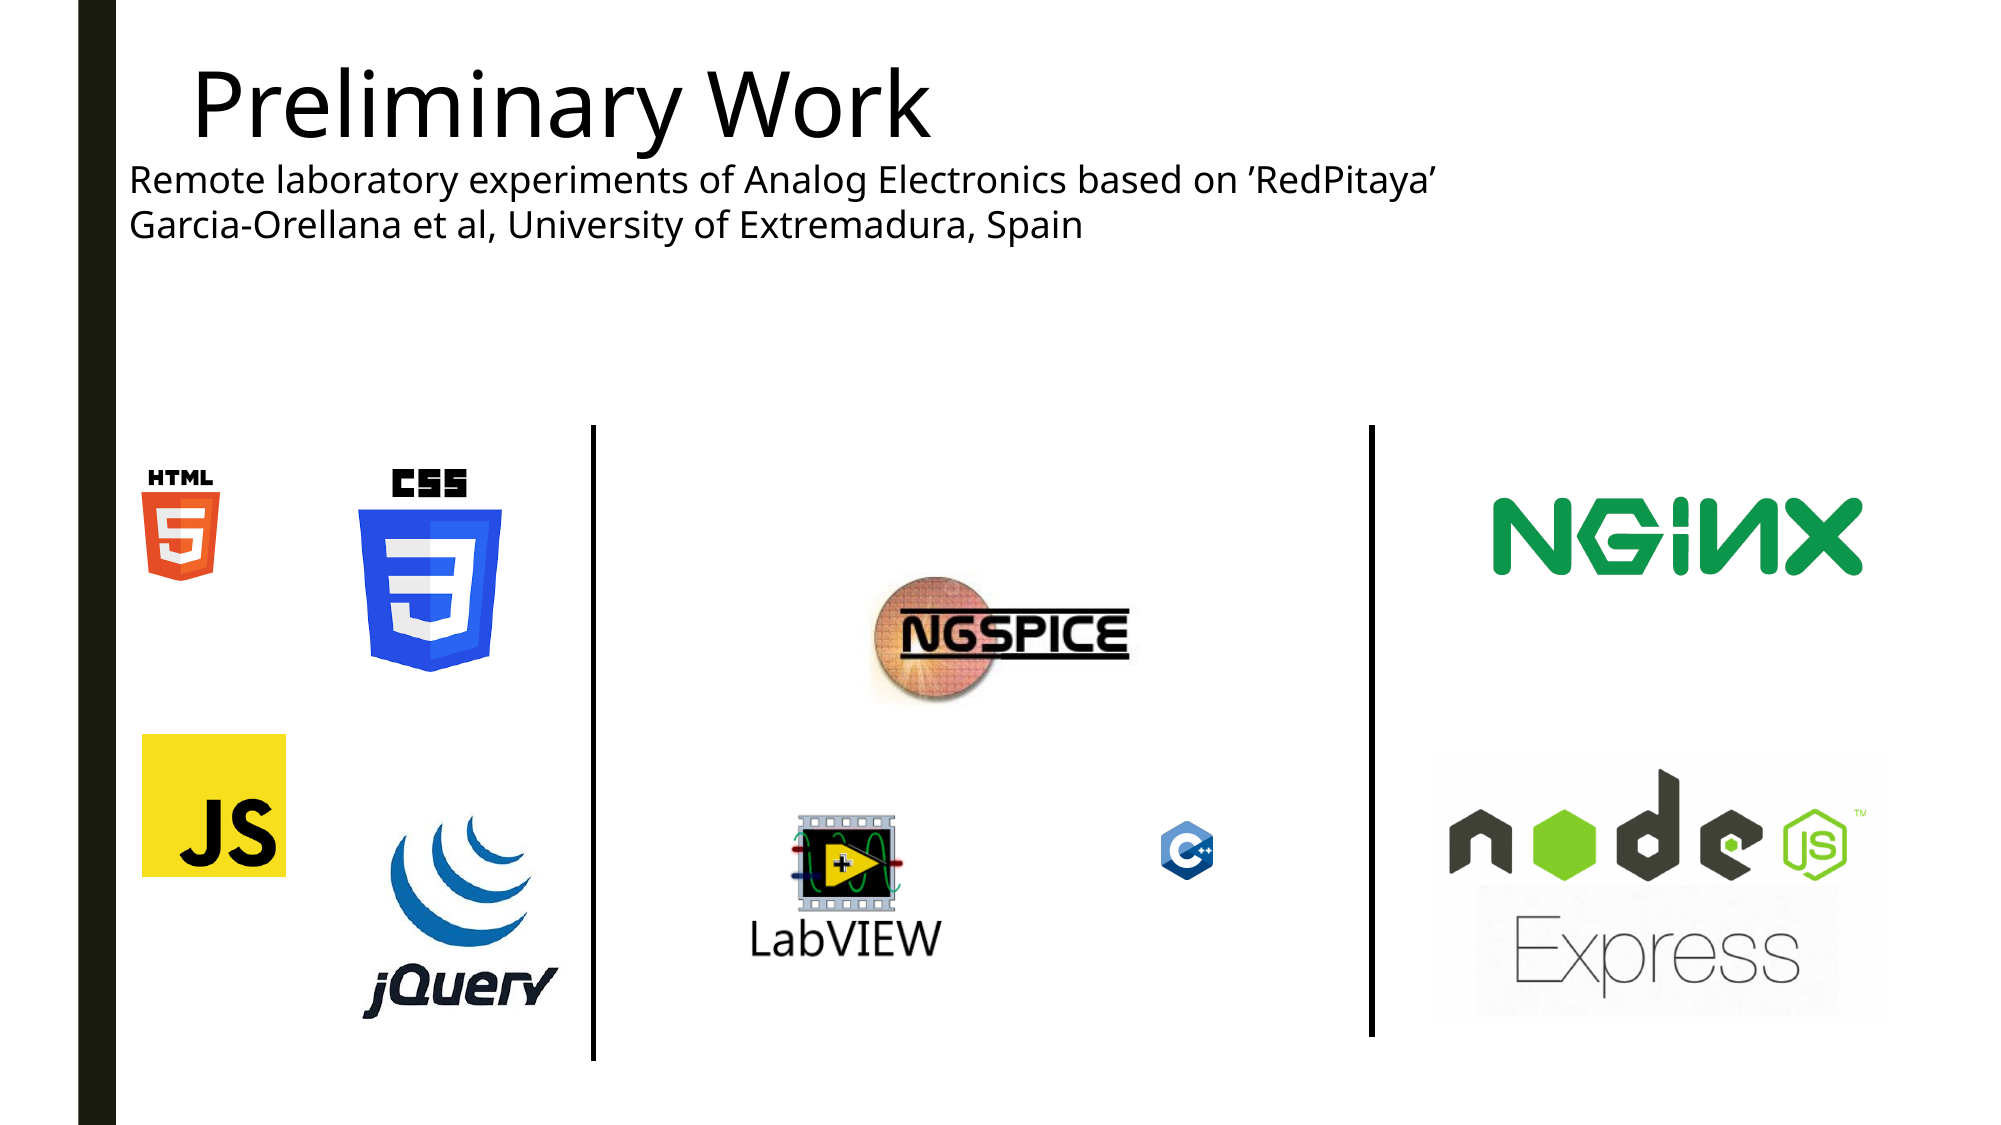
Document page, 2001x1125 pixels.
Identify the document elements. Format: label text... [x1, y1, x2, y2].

picture [1161, 821, 1213, 880]
picture [125, 470, 236, 581]
picture [348, 787, 579, 1037]
title Preliminary Work [175, 0, 1643, 223]
picture [1475, 469, 1880, 606]
text_box Remote laboratory experiments of Analog Electronics based on ’RedPitaya’ Garcia-Orellana et al, University of Extremadura, Spain [114, 149, 1452, 254]
picture [142, 734, 286, 877]
picture [358, 468, 502, 672]
picture [856, 572, 1170, 707]
picture [1432, 749, 1888, 1022]
picture [681, 803, 1013, 969]
